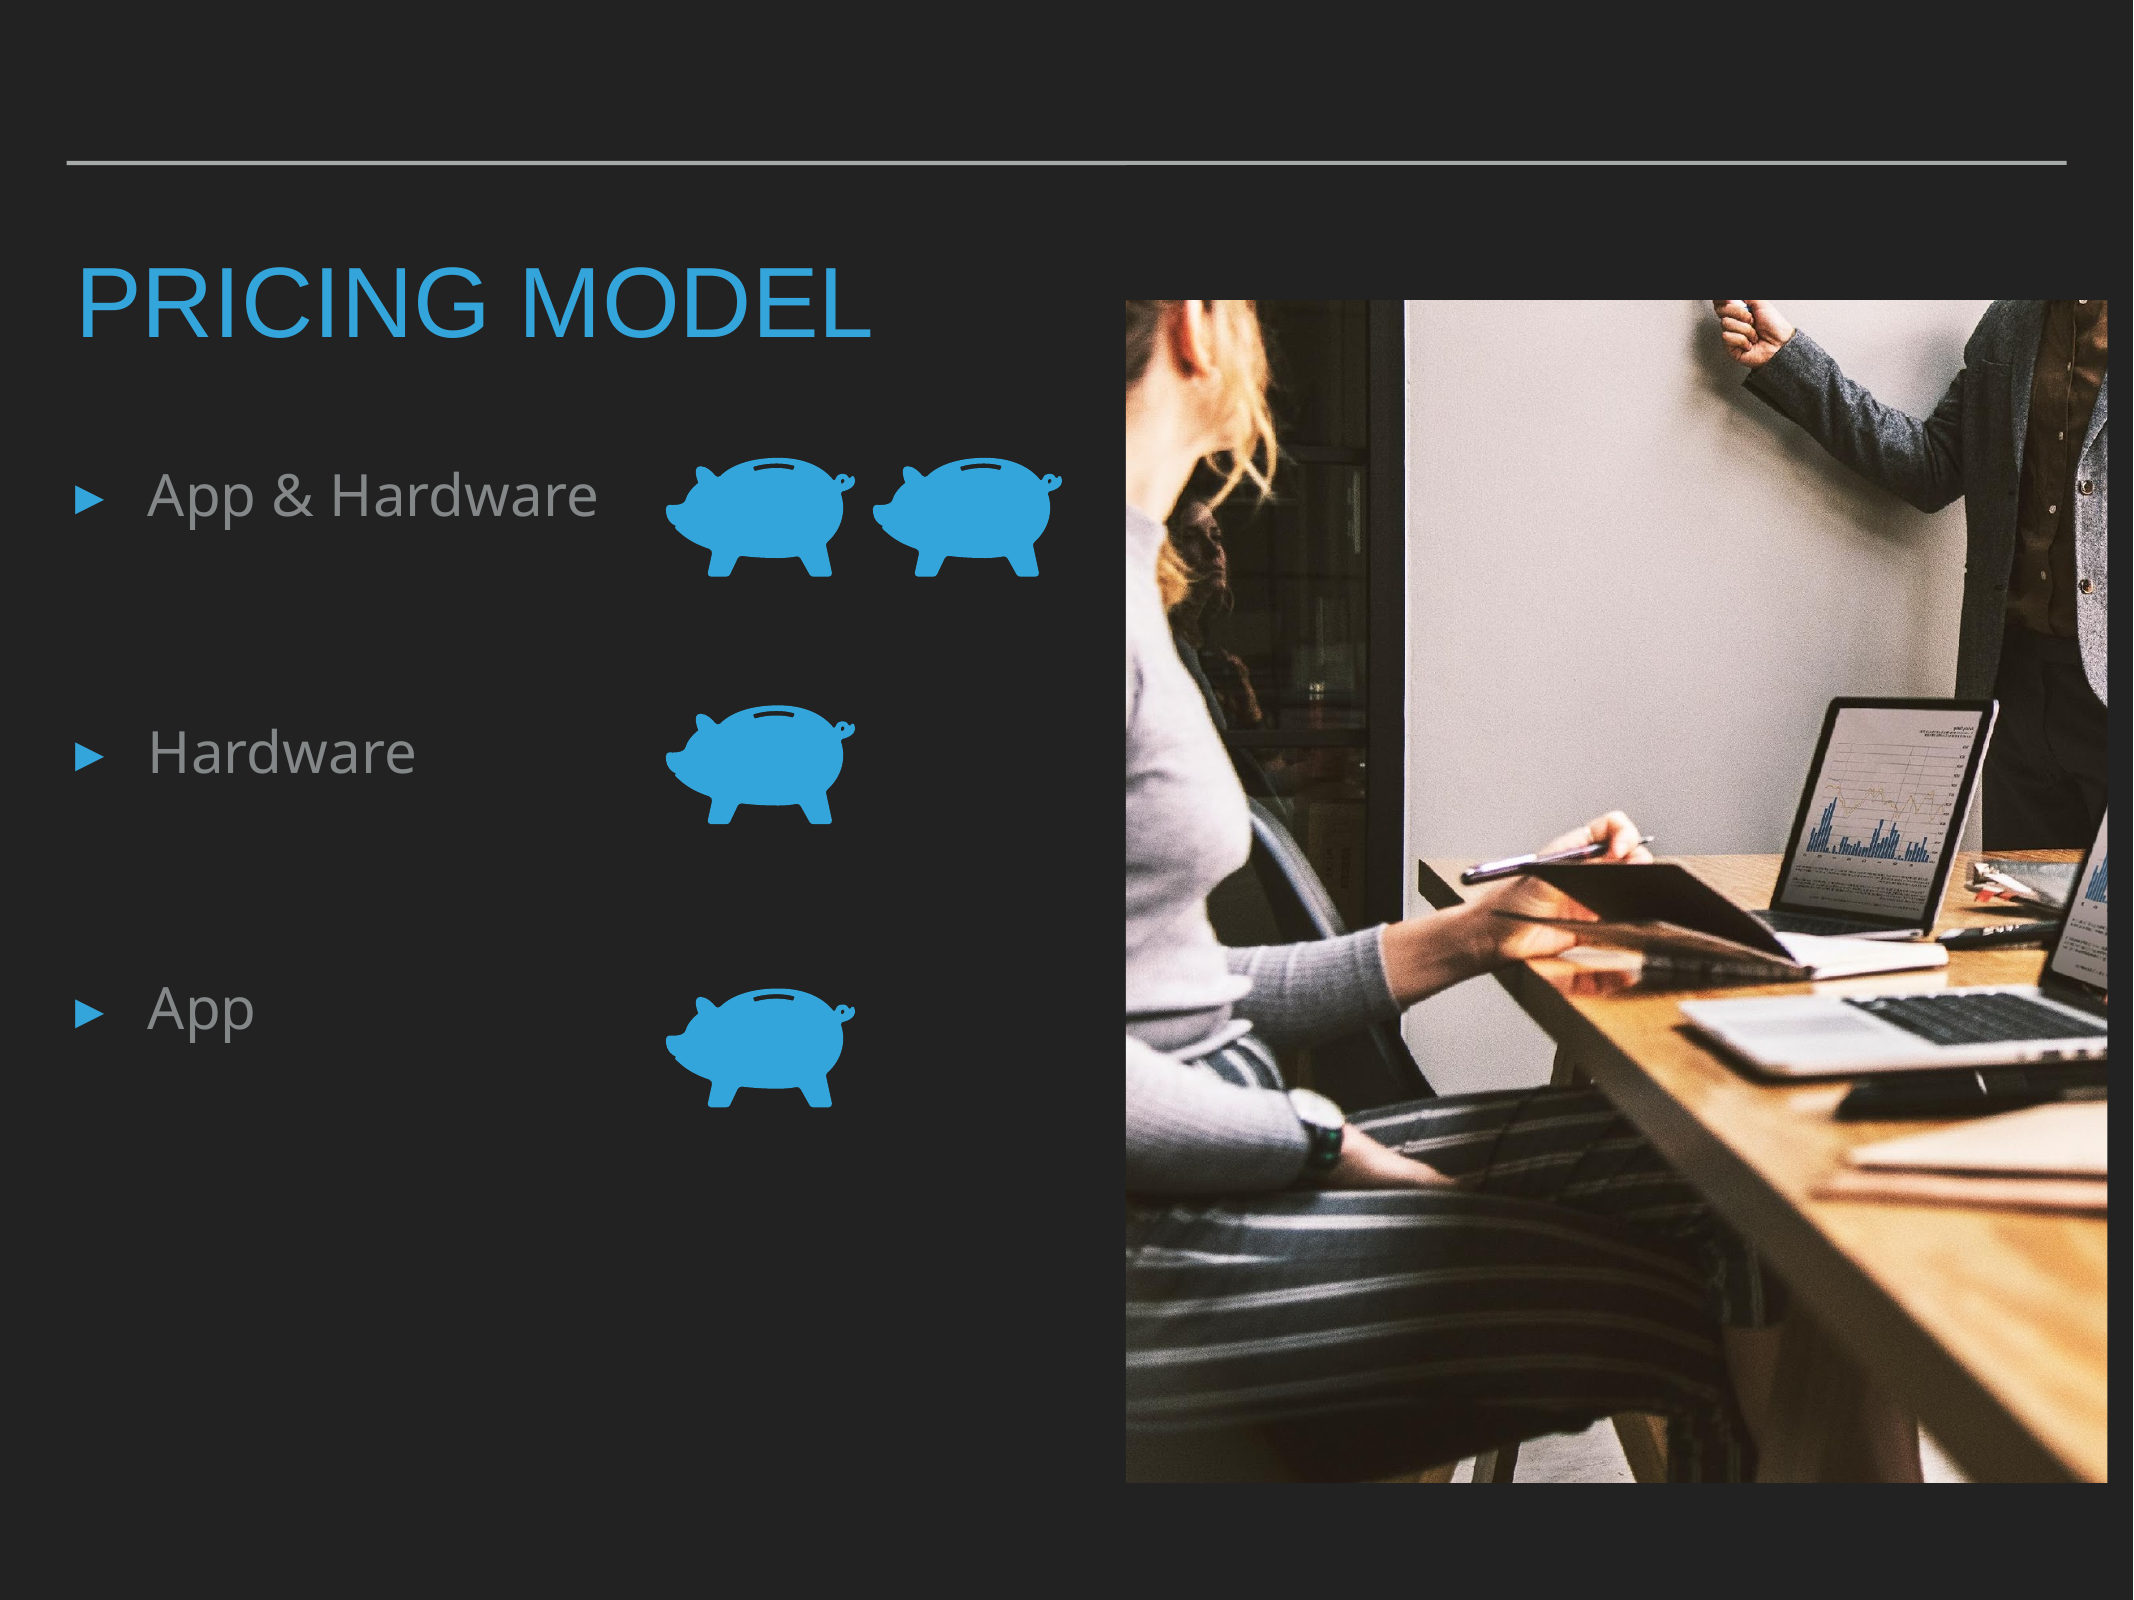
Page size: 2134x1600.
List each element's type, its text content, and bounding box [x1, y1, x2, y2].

title PRICING MODEL [66, 252, 1100, 371]
text_box [665, 457, 855, 577]
text_box [872, 457, 1062, 577]
list App & Hardware Hardware App [66, 450, 1100, 1453]
picture [1125, 300, 2108, 1483]
text_box [665, 988, 855, 1108]
text_box [665, 705, 855, 825]
